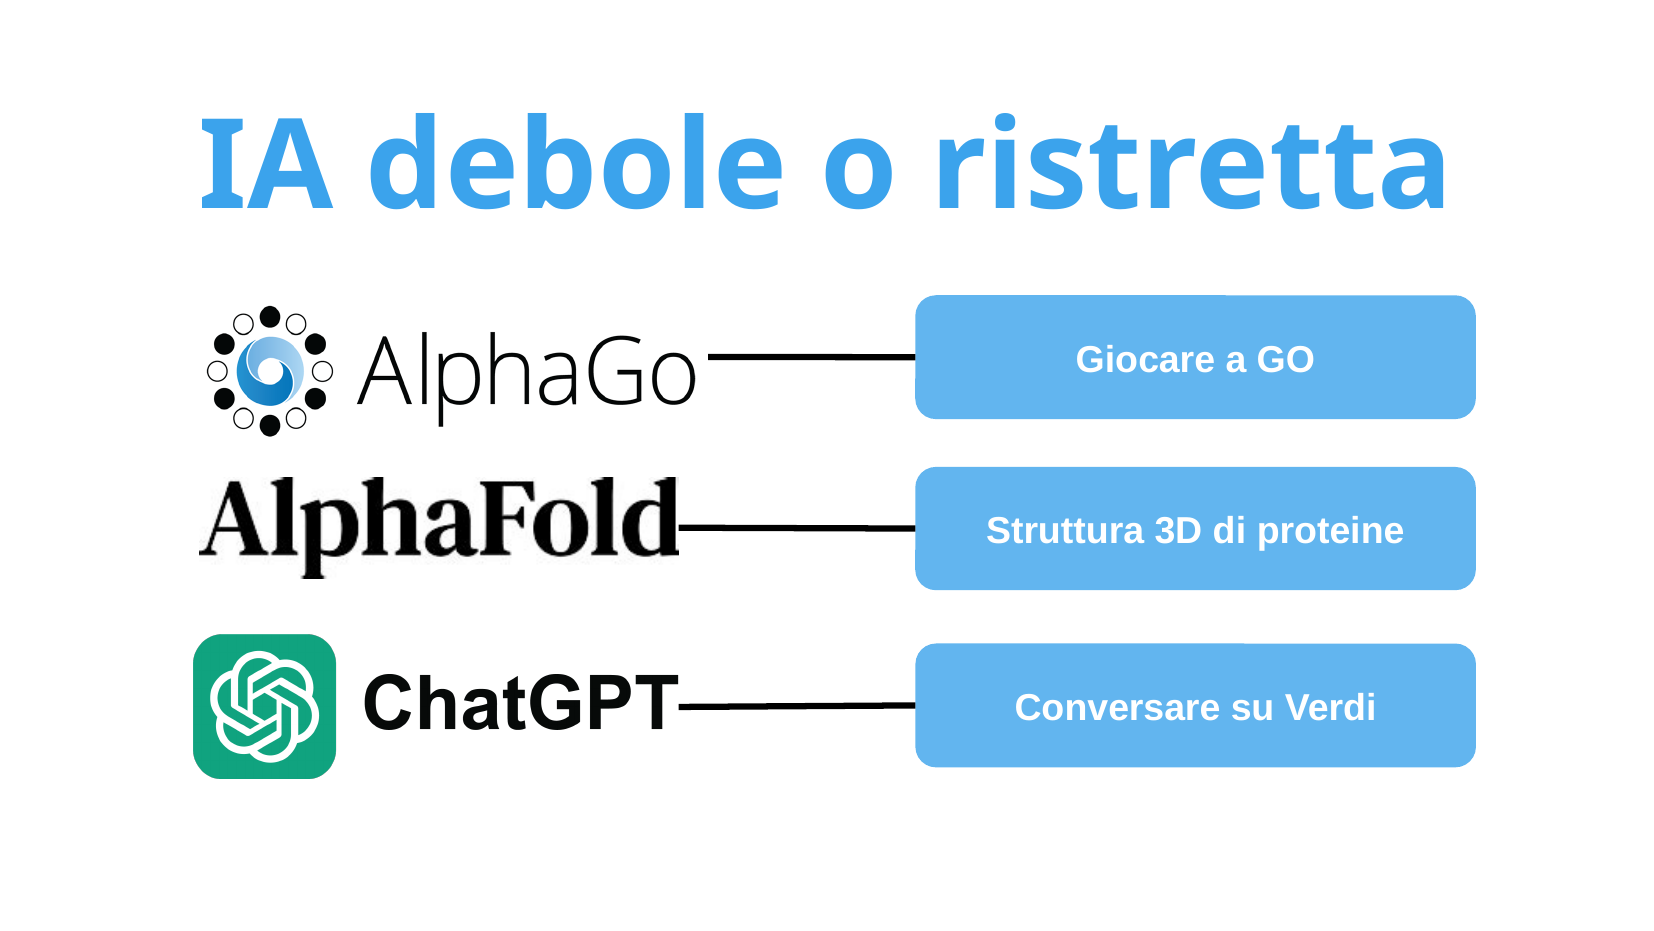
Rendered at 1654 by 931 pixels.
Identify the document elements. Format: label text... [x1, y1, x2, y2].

text_box Giocare a GO [915, 295, 1476, 420]
text_box Struttura 3D di proteine [915, 466, 1476, 591]
picture [193, 265, 709, 449]
text_box Conversare su Verdi [915, 643, 1476, 768]
title IA debole o ristretta [82, 81, 1571, 236]
picture [199, 477, 679, 579]
picture [193, 634, 679, 780]
